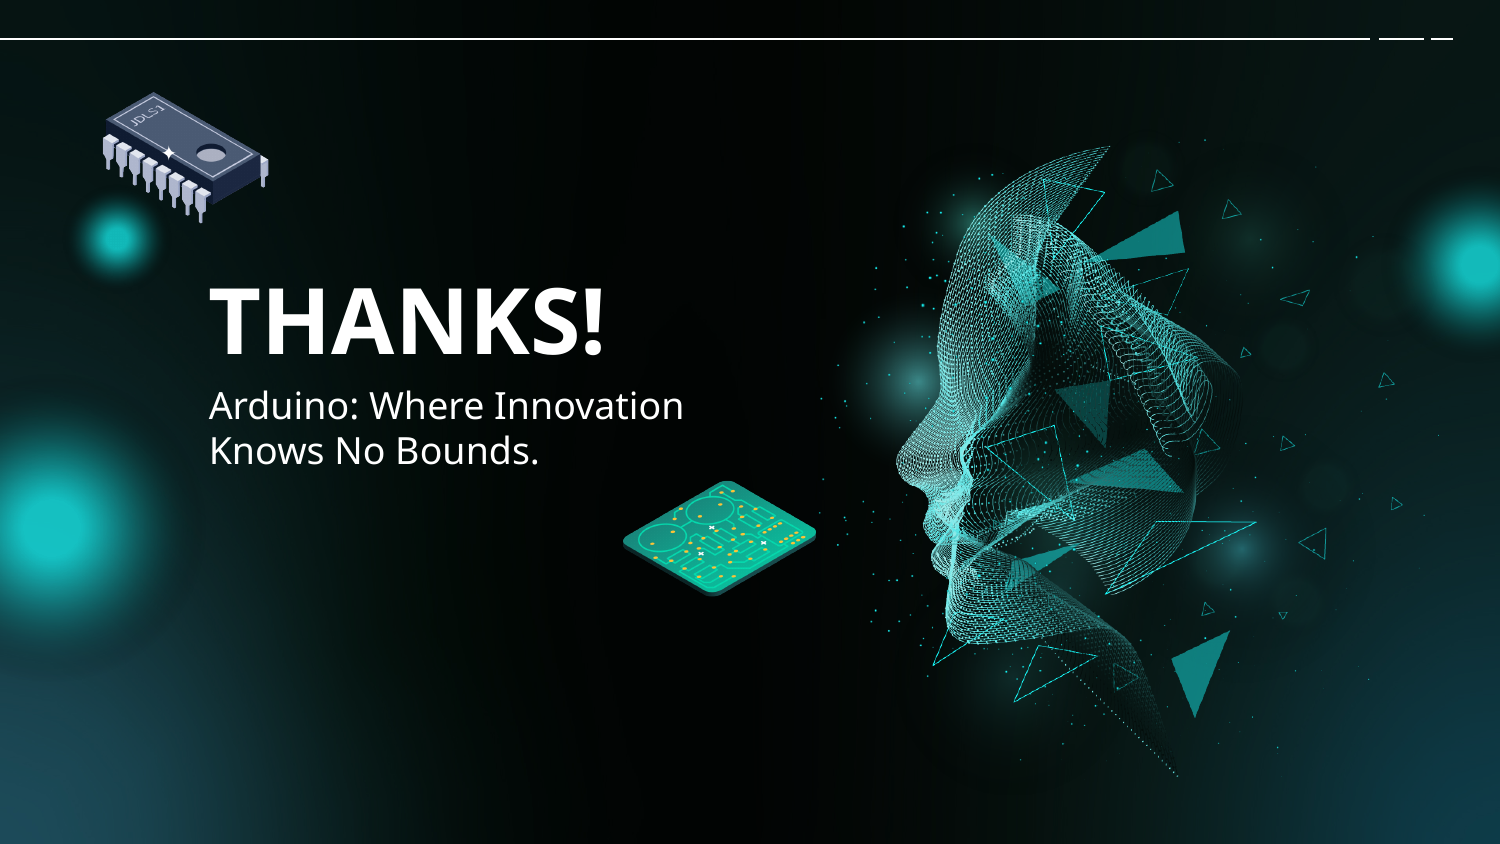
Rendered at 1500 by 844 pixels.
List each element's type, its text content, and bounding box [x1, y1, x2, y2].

picture [0, 0, 1500, 844]
title THANKS! [193, 214, 792, 372]
text_box Arduino: Where Innovation Knows No Bounds. [193, 372, 792, 482]
